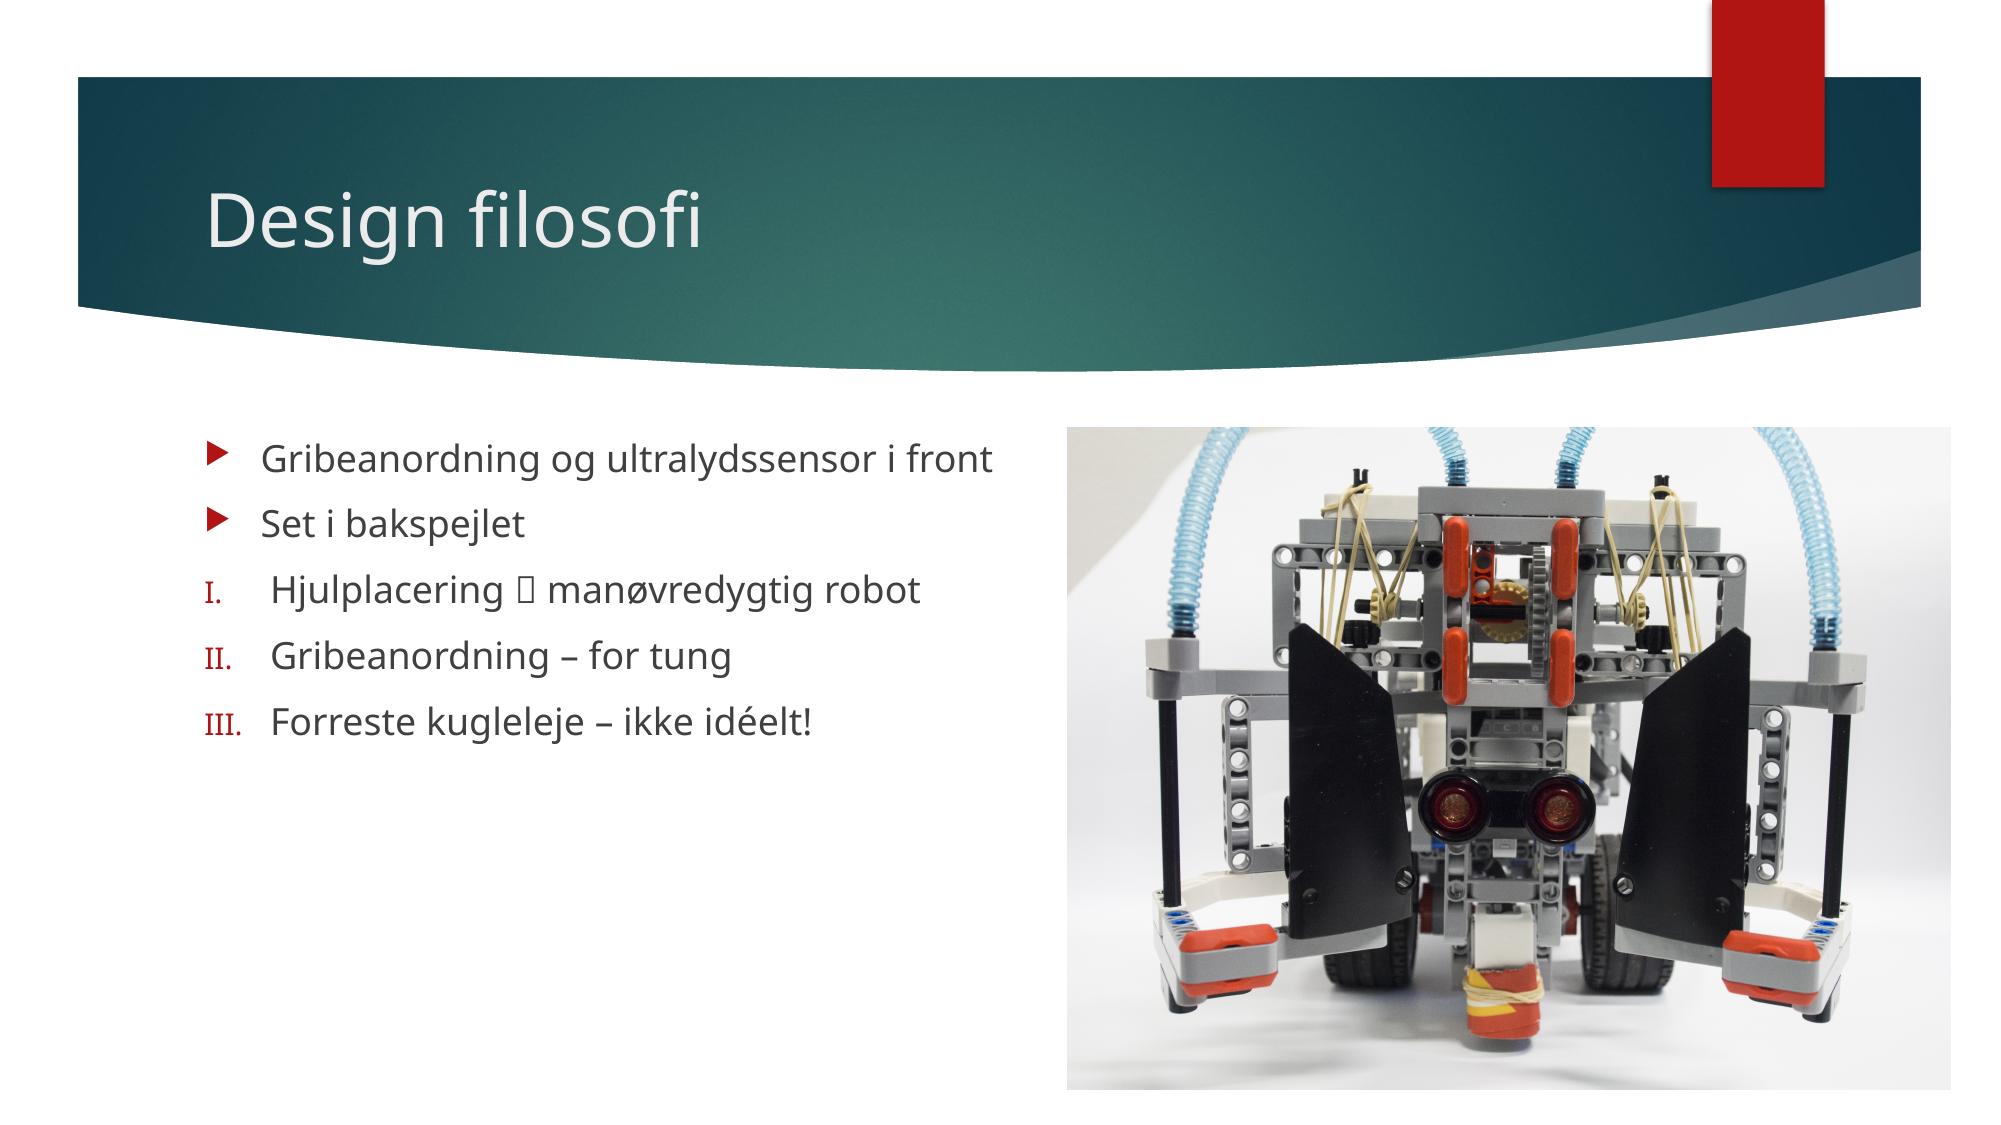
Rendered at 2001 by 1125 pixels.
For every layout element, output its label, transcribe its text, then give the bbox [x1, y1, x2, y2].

title Design filosofi [189, 159, 1638, 276]
list Gribeanordning og ultralydssensor i front Set i bakspejlet Hjulplacering  manøvredygtig robot Gribeanordning – for tung Forreste kugleleje – ikke idéelt! [189, 427, 1040, 988]
picture [1067, 426, 1951, 1090]
